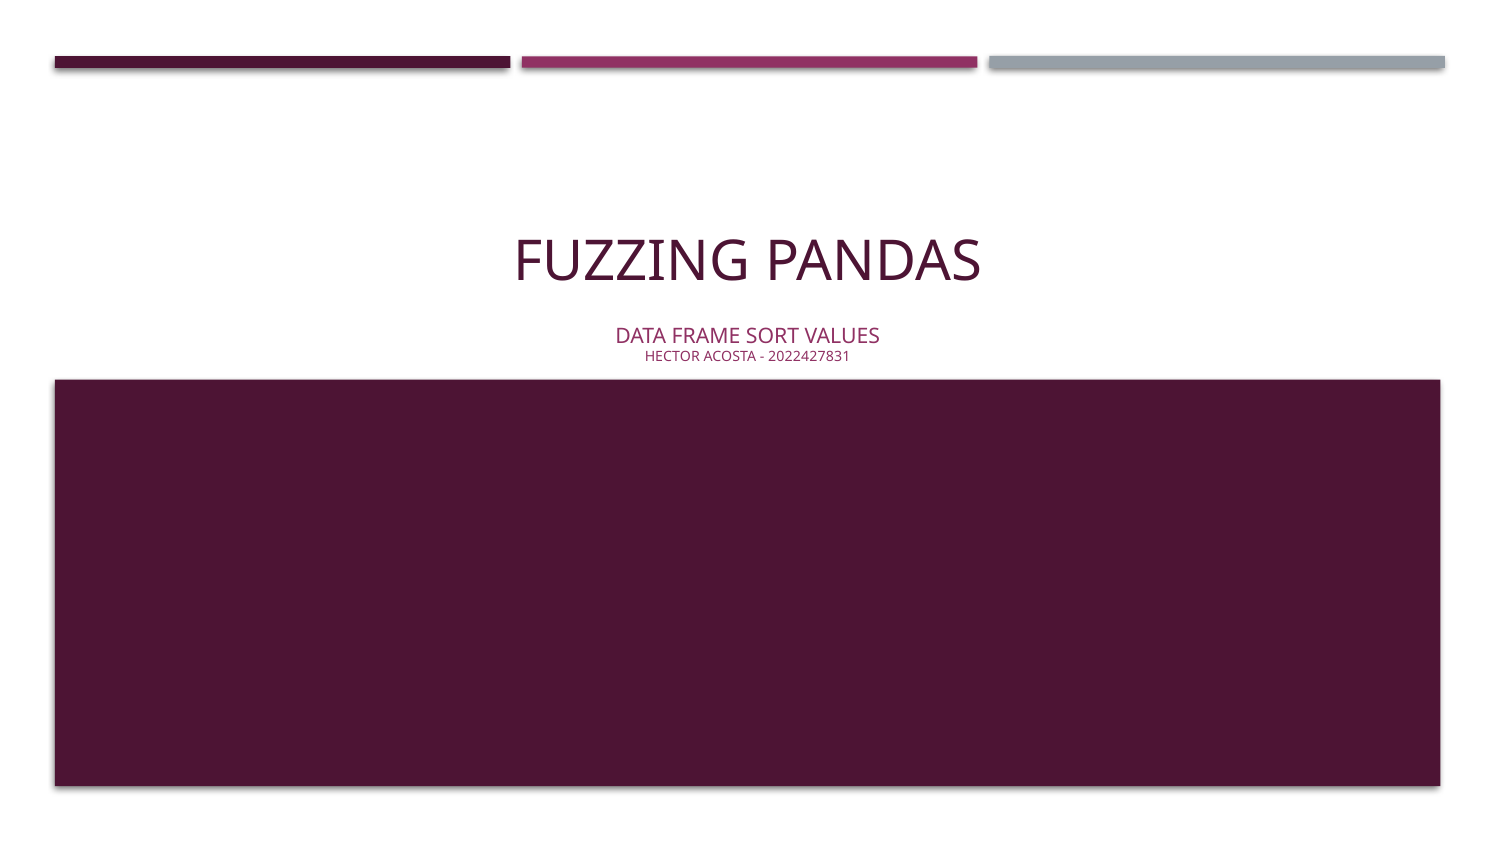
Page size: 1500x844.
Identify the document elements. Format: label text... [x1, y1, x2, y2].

title Fuzzing PANDAS [71, 125, 1424, 307]
subtitle Data frame sort values Hector Acosta - 2022427831 [71, 307, 1424, 380]
